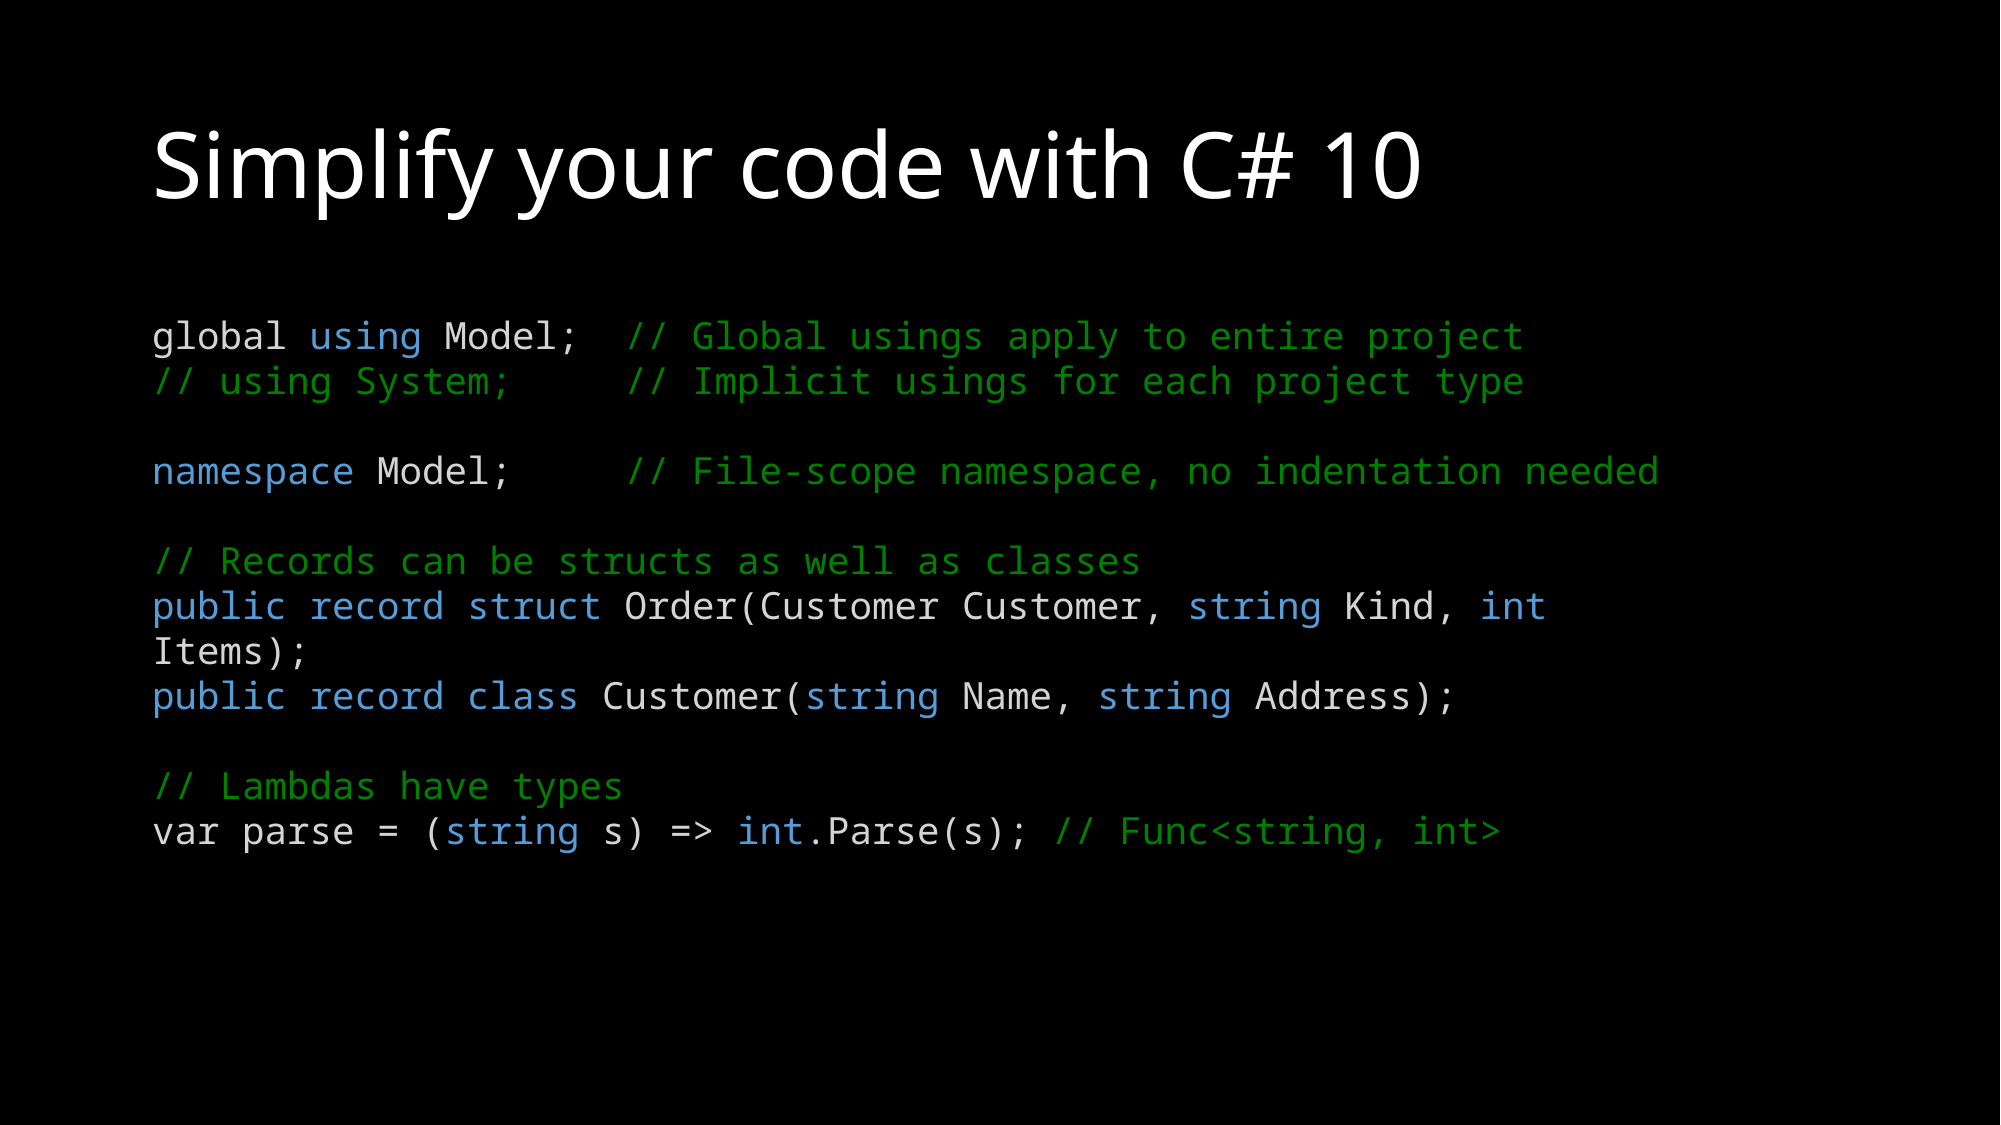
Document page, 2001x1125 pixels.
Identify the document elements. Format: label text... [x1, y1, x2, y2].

text_box global using Model; // Global usings apply to entire project // using System; // Implicit usings for each project type namespace Model; // File-scope namespace, no indentation needed // Records can be structs as well as classes public record struct Order(Customer Customer, string Kind, int Items); public record class Customer(string Name, string Address); // Lambdas have types var parse = (string s) => int.Parse(s); // Func<string, int> [137, 304, 1722, 860]
title Simplify your code with C# 10 [137, 59, 1863, 278]
